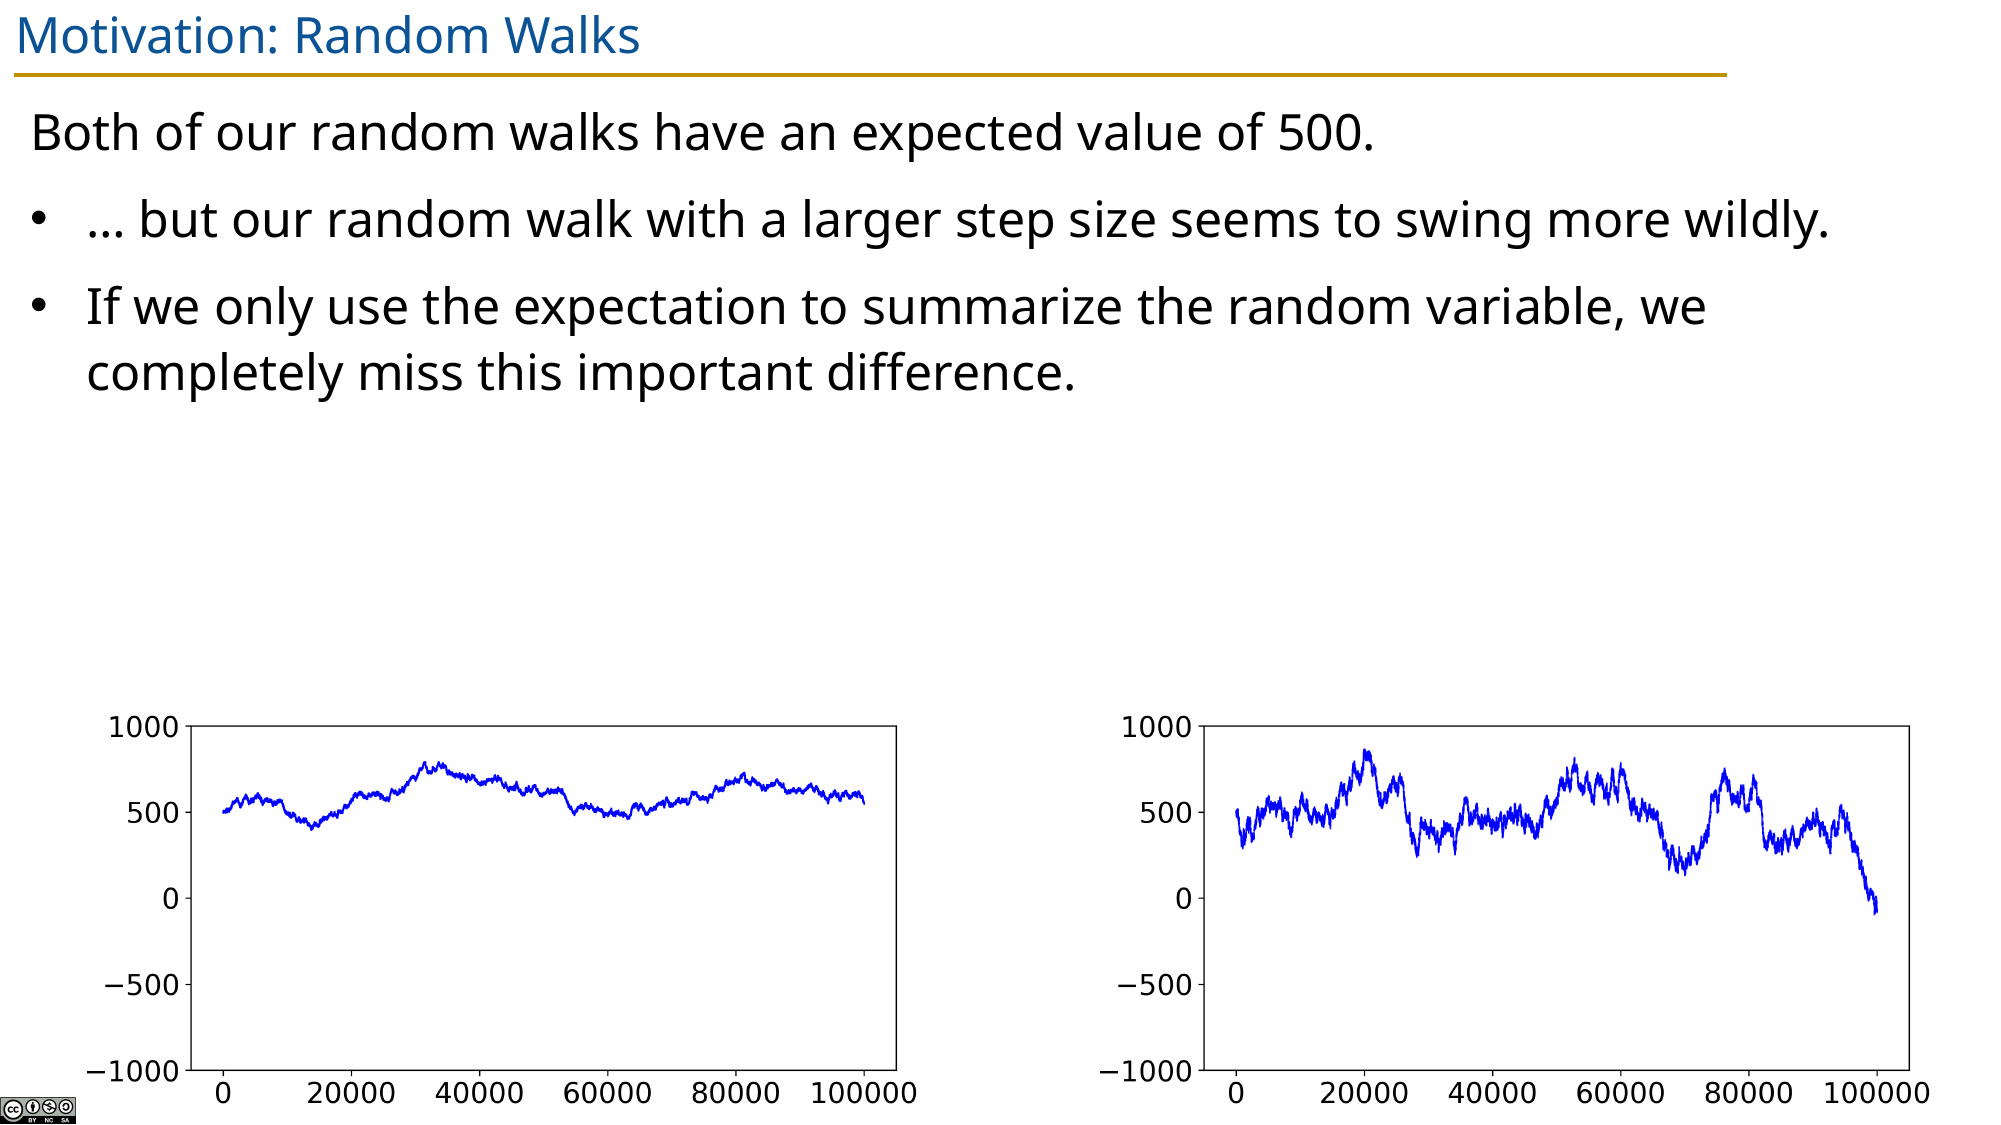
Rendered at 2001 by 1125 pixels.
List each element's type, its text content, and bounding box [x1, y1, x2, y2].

picture [1089, 670, 2000, 1125]
picture [0, 670, 988, 1125]
list Both of our random walks have an expected value of 500. … but our random walk with a larger step size seems to swing more wildly. If we only use the expectation to summarize the random variable, we completely miss this important difference. [15, 87, 1900, 1013]
title Motivation: Random Walks [0, 0, 1725, 75]
